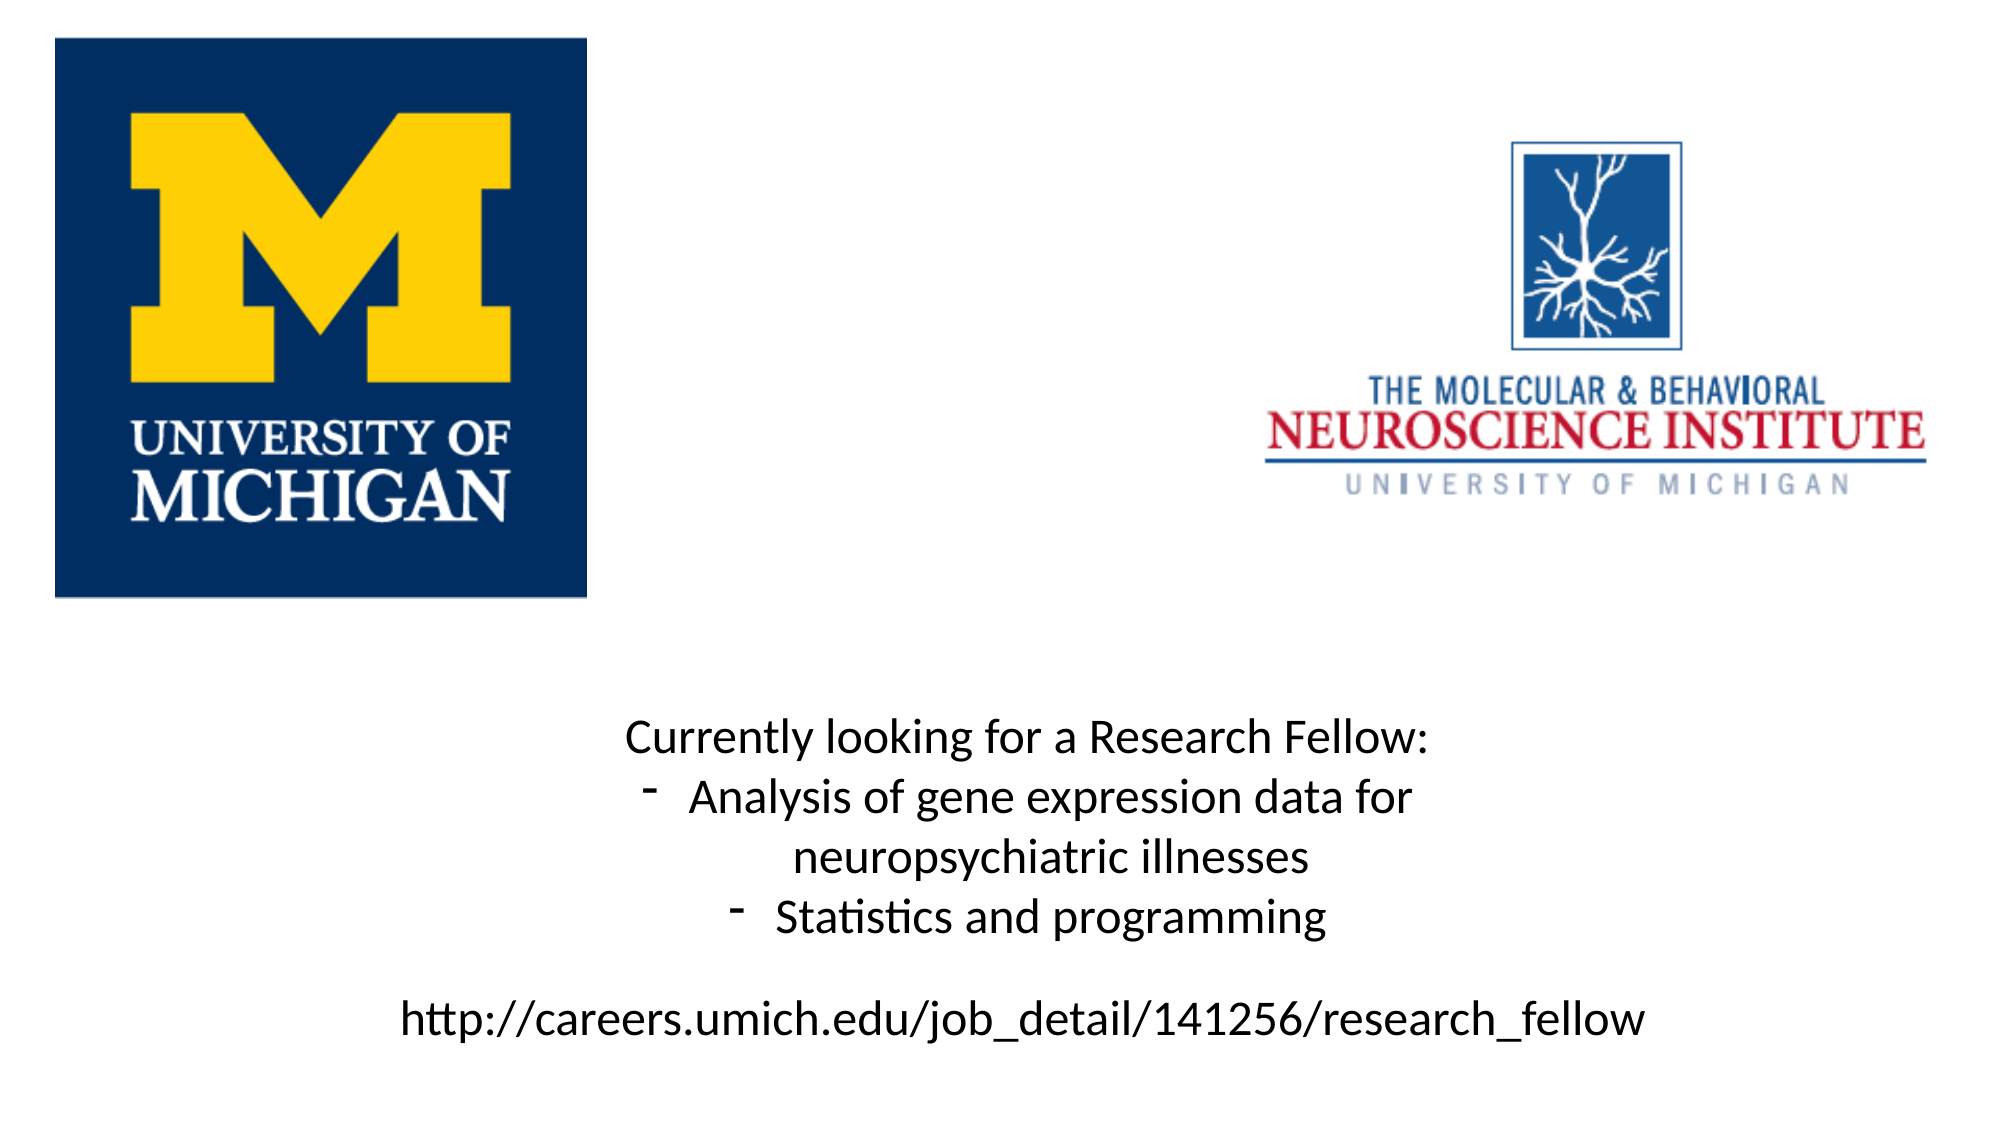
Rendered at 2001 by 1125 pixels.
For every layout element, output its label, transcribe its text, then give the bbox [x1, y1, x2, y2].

picture [1201, 111, 1979, 526]
text_box Currently looking for a Research Fellow: Analysis of gene expression data for neuropsychiatric illnesses Statistics and programming [462, 696, 1594, 952]
picture [55, 37, 587, 599]
text_box http://careers.umich.edu/job_detail/141256/research_fellow [385, 978, 1671, 1053]
